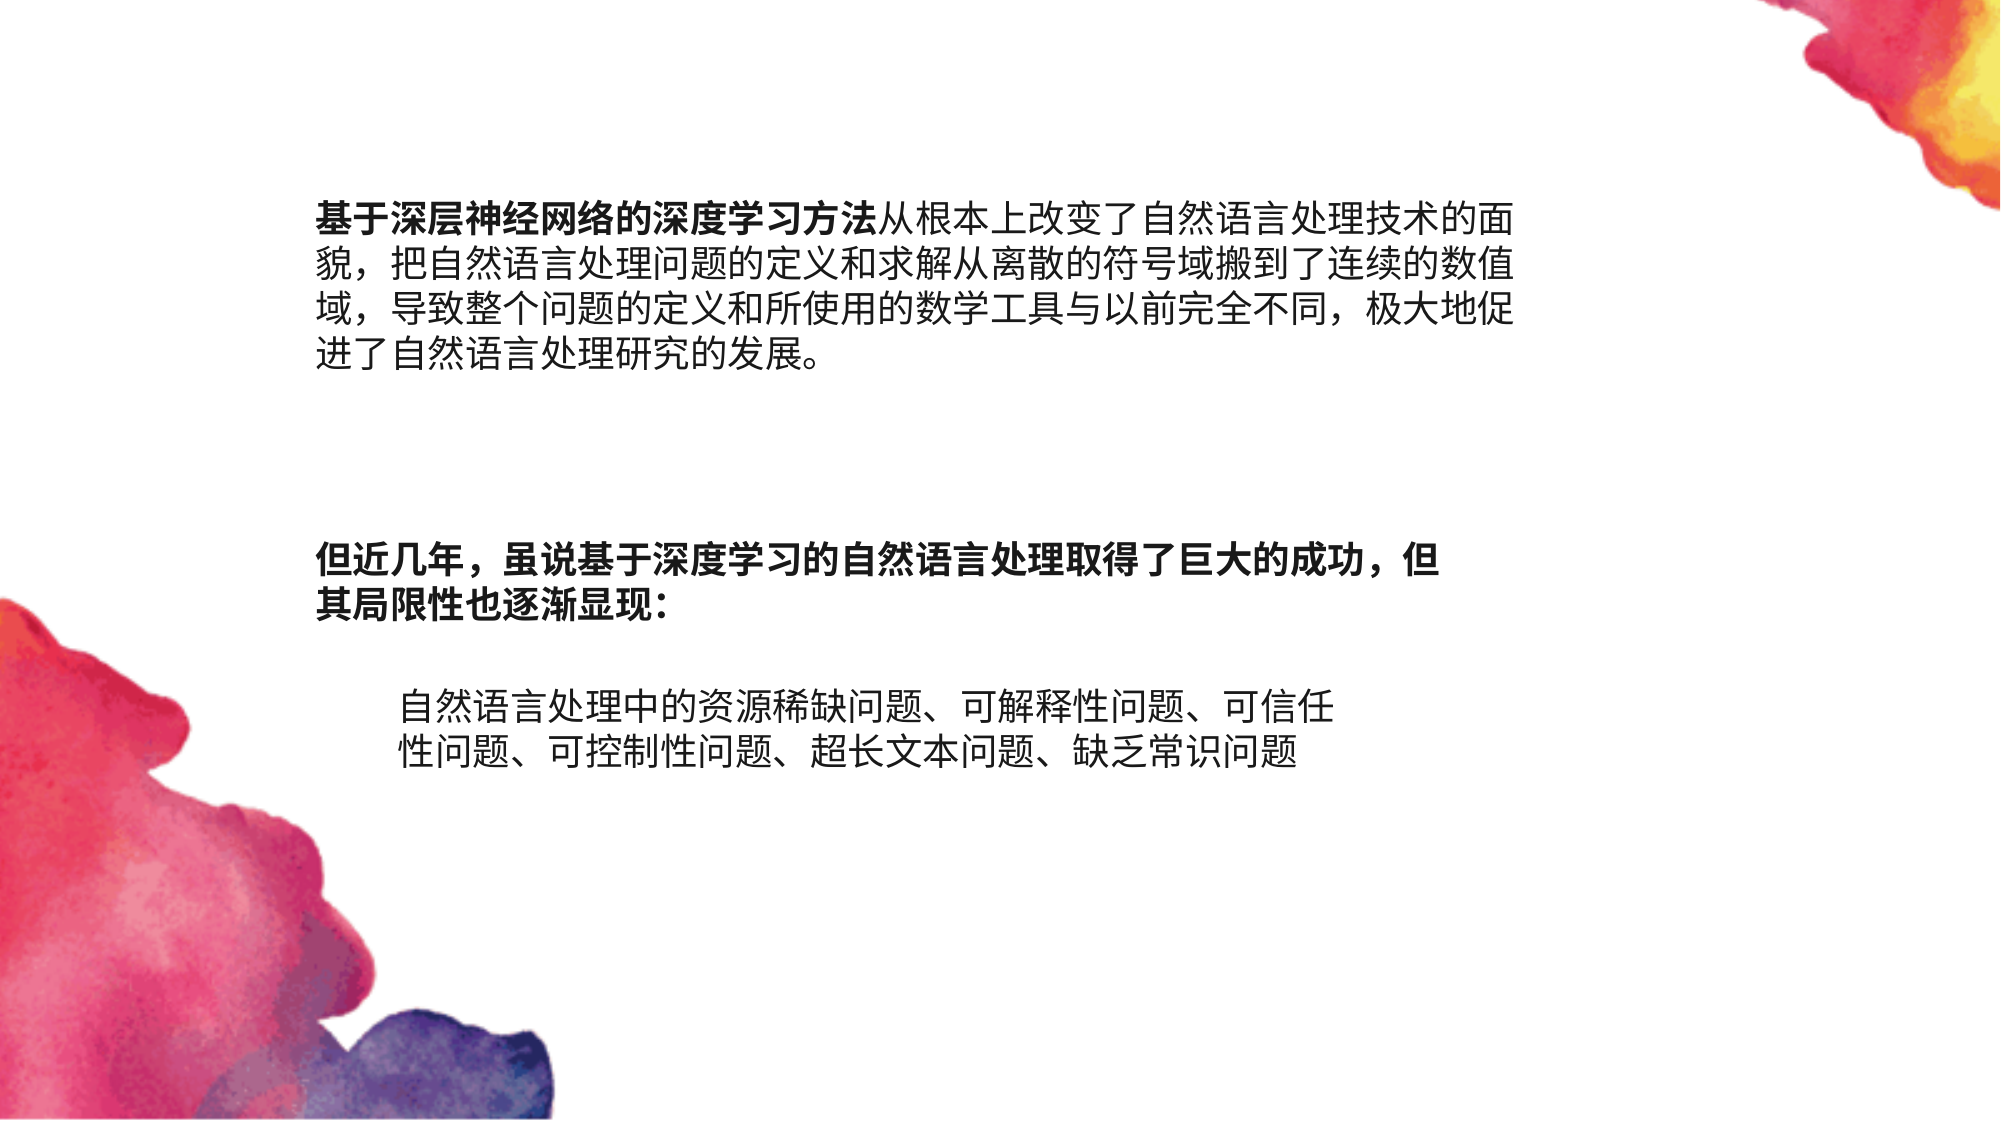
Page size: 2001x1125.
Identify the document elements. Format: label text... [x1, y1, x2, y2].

text_box 基于深层神经网络的深度学习方法从根本上改变了自然语言处理技术的面貌，把自然语言处理问题的定义和求解从离散的符号域搬到了连续的数值域，导致整个问题的定义和所使用的数学工具与以前完全不同，极大地促进了自然语言处理研究的发展。 [300, 187, 1545, 382]
picture [0, 0, 2001, 1125]
text_box 自然语言处理中的资源稀缺问题、可解释性问题、可信任性问题、可控制性问题、超长文本问题、缺乏常识问题 [382, 675, 1383, 781]
text_box 但近几年，虽说基于深度学习的自然语言处理取得了巨大的成功，但其局限性也逐渐显现： [300, 529, 1465, 634]
